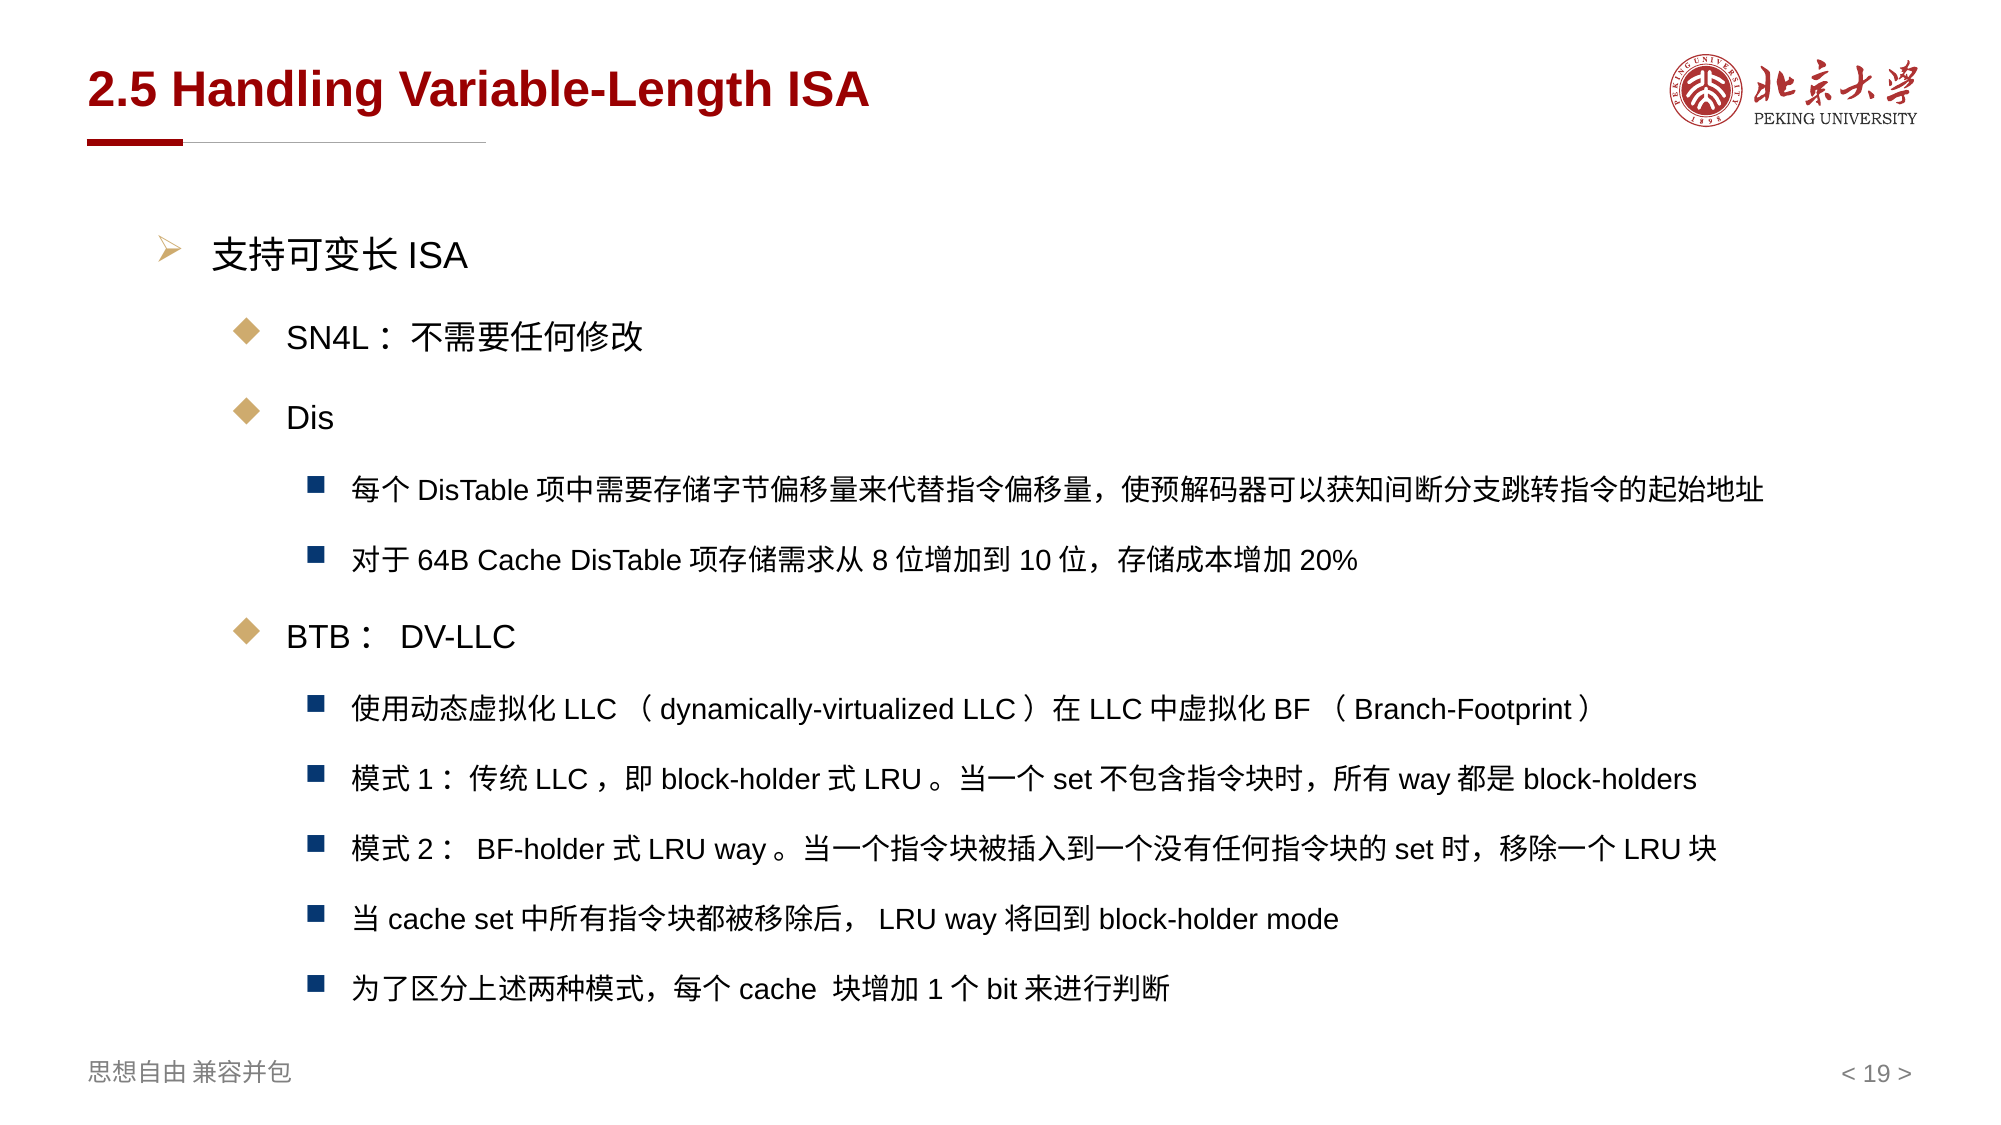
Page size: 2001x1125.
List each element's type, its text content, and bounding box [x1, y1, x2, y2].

text_box 支持可变长ISA SN4L：不需要任何修改 Dis 每个DisTable项中需要存储字节偏移量来代替指令偏移量，使预解码器可以获知间断分支跳转指令的起始地址 对于64B Cache DisTable项存储需求从8位增加到10位，存储成本增加20% BTB：DV-LLC 使用动态虚拟化LLC（dynamically-virtualized LLC）在LLC中虚拟化BF（Branch-Footprint） 模式1：传统LLC，即block-holder式LRU。当一个set不包含指令块时，所有way都是block-holders 模式2：BF-holder式LRU way。当一个指令块被插入到一个没有任何指令块的set时，移除一个LRU块 当cache set中所有指令块都被移除后，LRU way将回到block-holder mode 为了区分上述两种模式，每个cache 块增加1个bit来进行判断 [140, 178, 1860, 1013]
slide_number < 19 > [1477, 1048, 1928, 1097]
title 2.5 Handling Variable-Length ISA [72, 39, 1559, 142]
